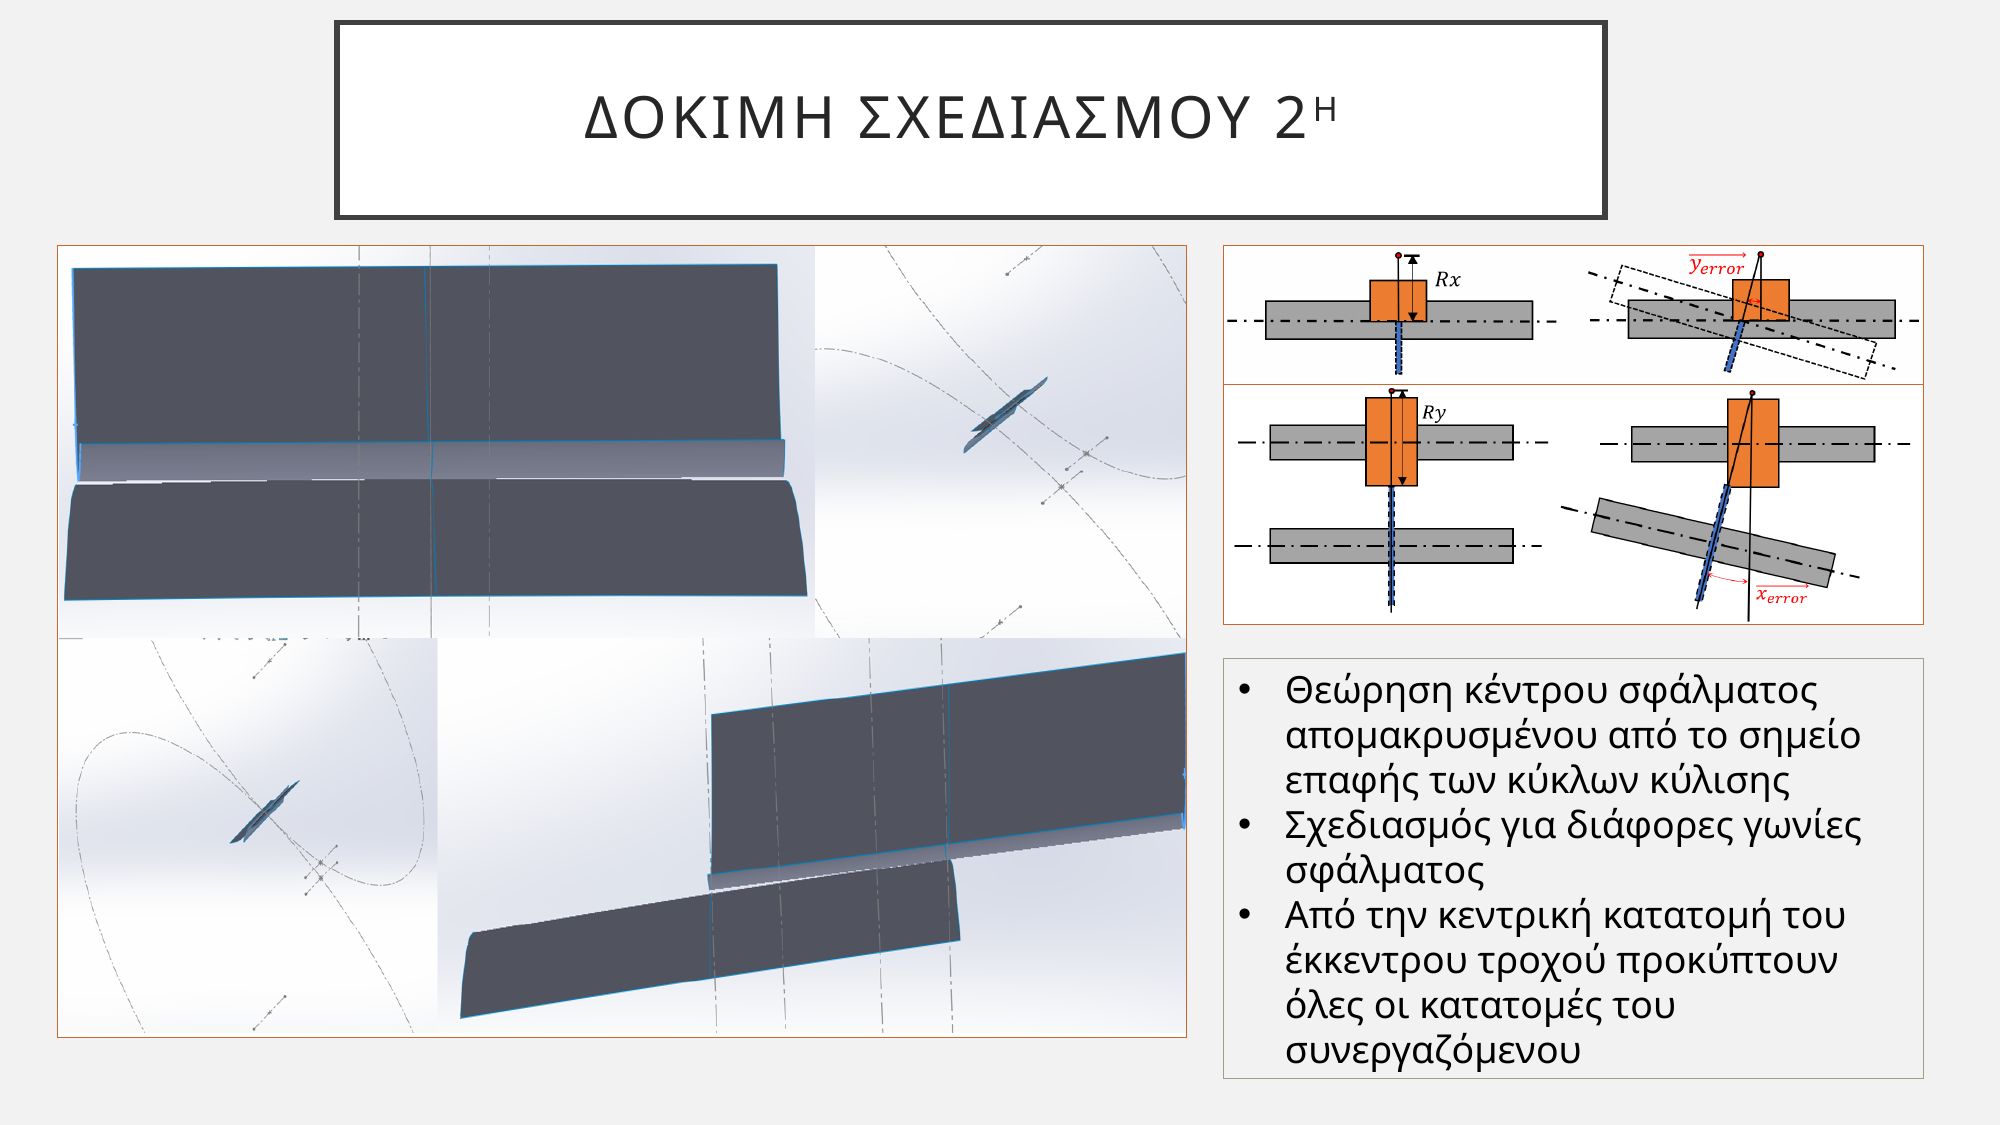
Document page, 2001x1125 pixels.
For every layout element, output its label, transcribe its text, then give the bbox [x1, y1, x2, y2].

picture [57, 245, 1187, 1038]
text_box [1223, 245, 1924, 625]
title Δοκιμη σχεδιασμου 2η [334, 20, 1608, 220]
text_box Θεώρηση κέντρου σφάλματος απομακρυσμένου από το σημείο επαφής των κύκλων κύλισης Σχεδιασμός για διάφορες γωνίες σφάλματος Από την κεντρική κατατομή του έκκεντρου τροχού προκύπτουν όλες οι κατατομές του συνεργαζόμενου [1223, 658, 1924, 1079]
